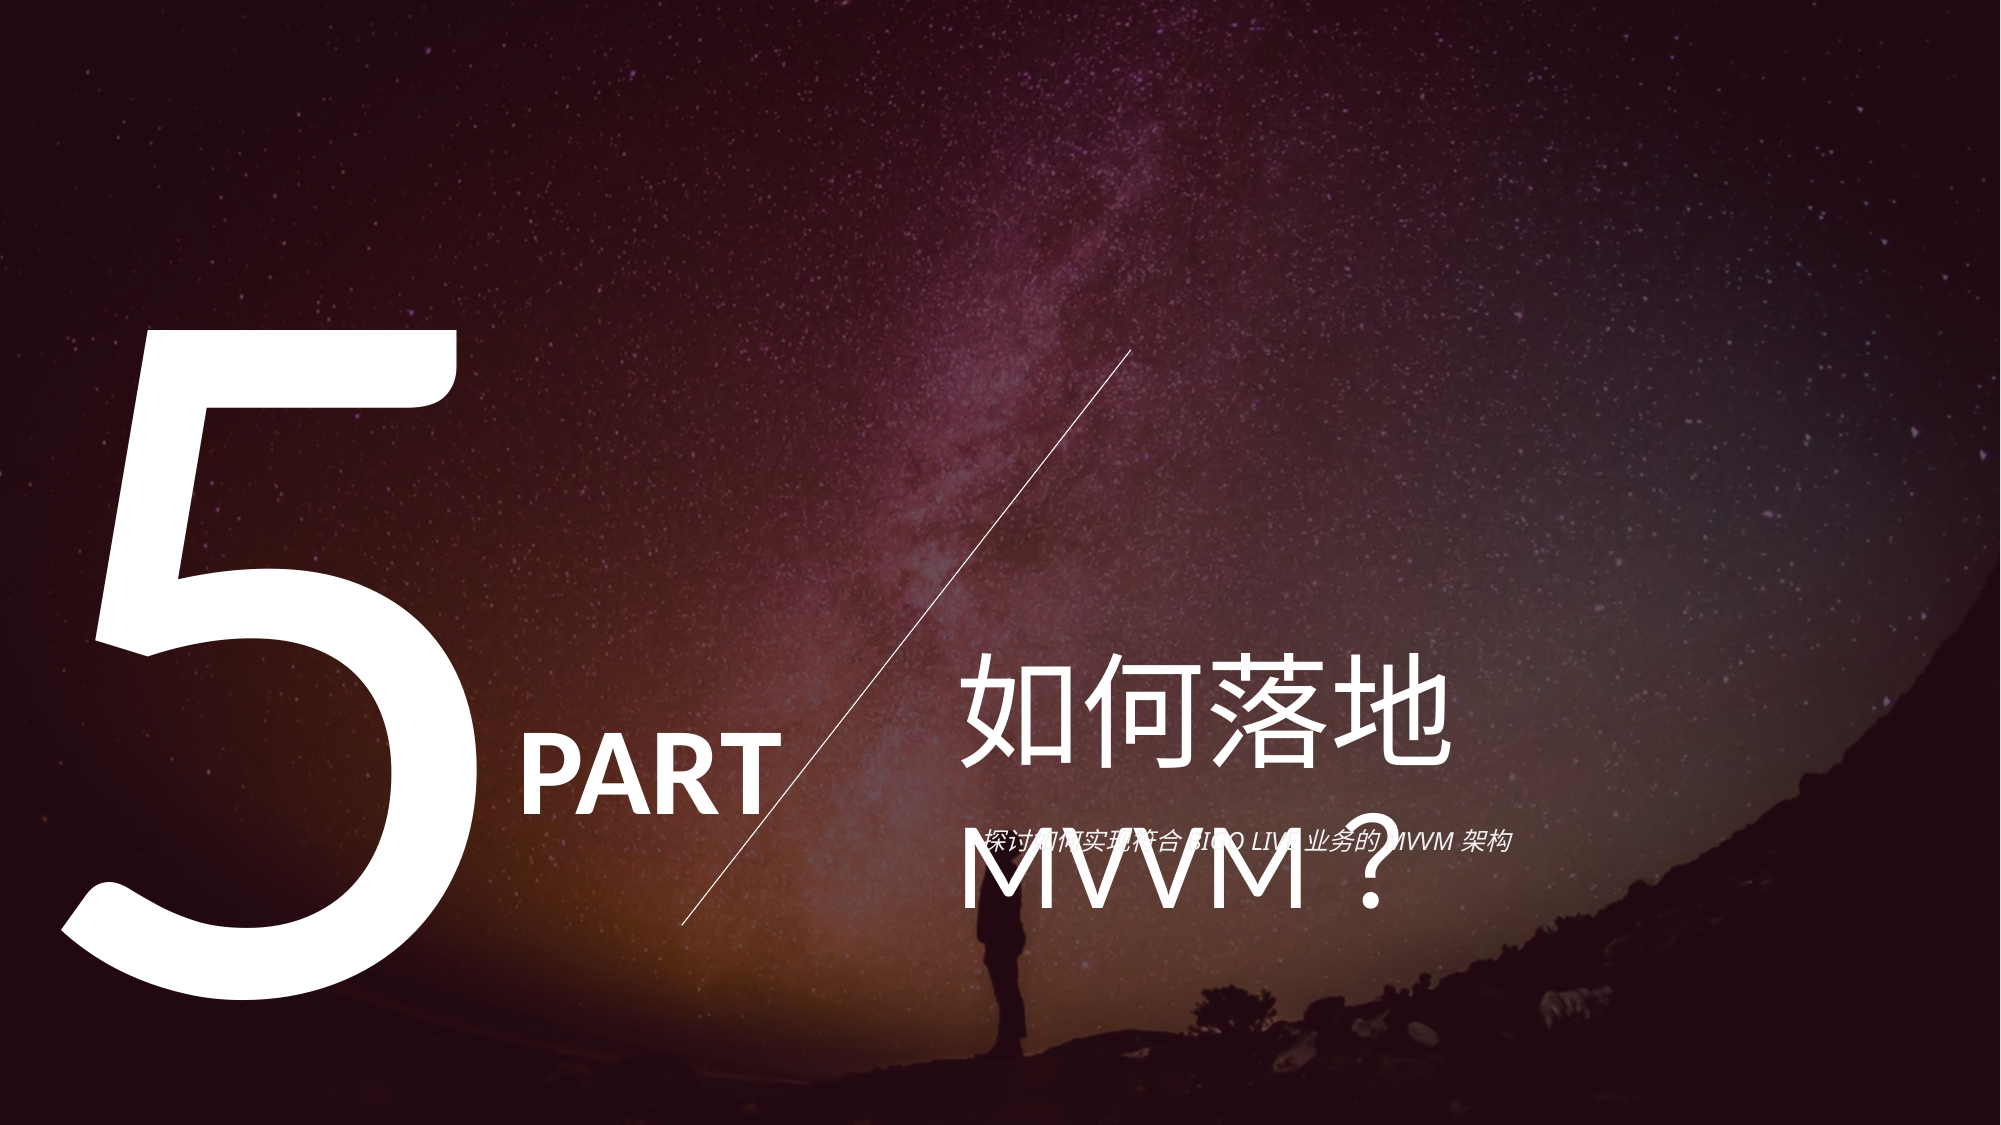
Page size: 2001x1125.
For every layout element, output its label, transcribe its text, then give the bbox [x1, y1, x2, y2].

text_box 5 [0, 0, 475, 1125]
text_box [681, 349, 1131, 926]
text_box PART [424, 681, 681, 847]
text_box 探讨如何实现符合BIGO LIVE业务的MVVM架构 [1131, 818, 1840, 864]
text_box 如何落地MVVM？ [940, 626, 1959, 941]
